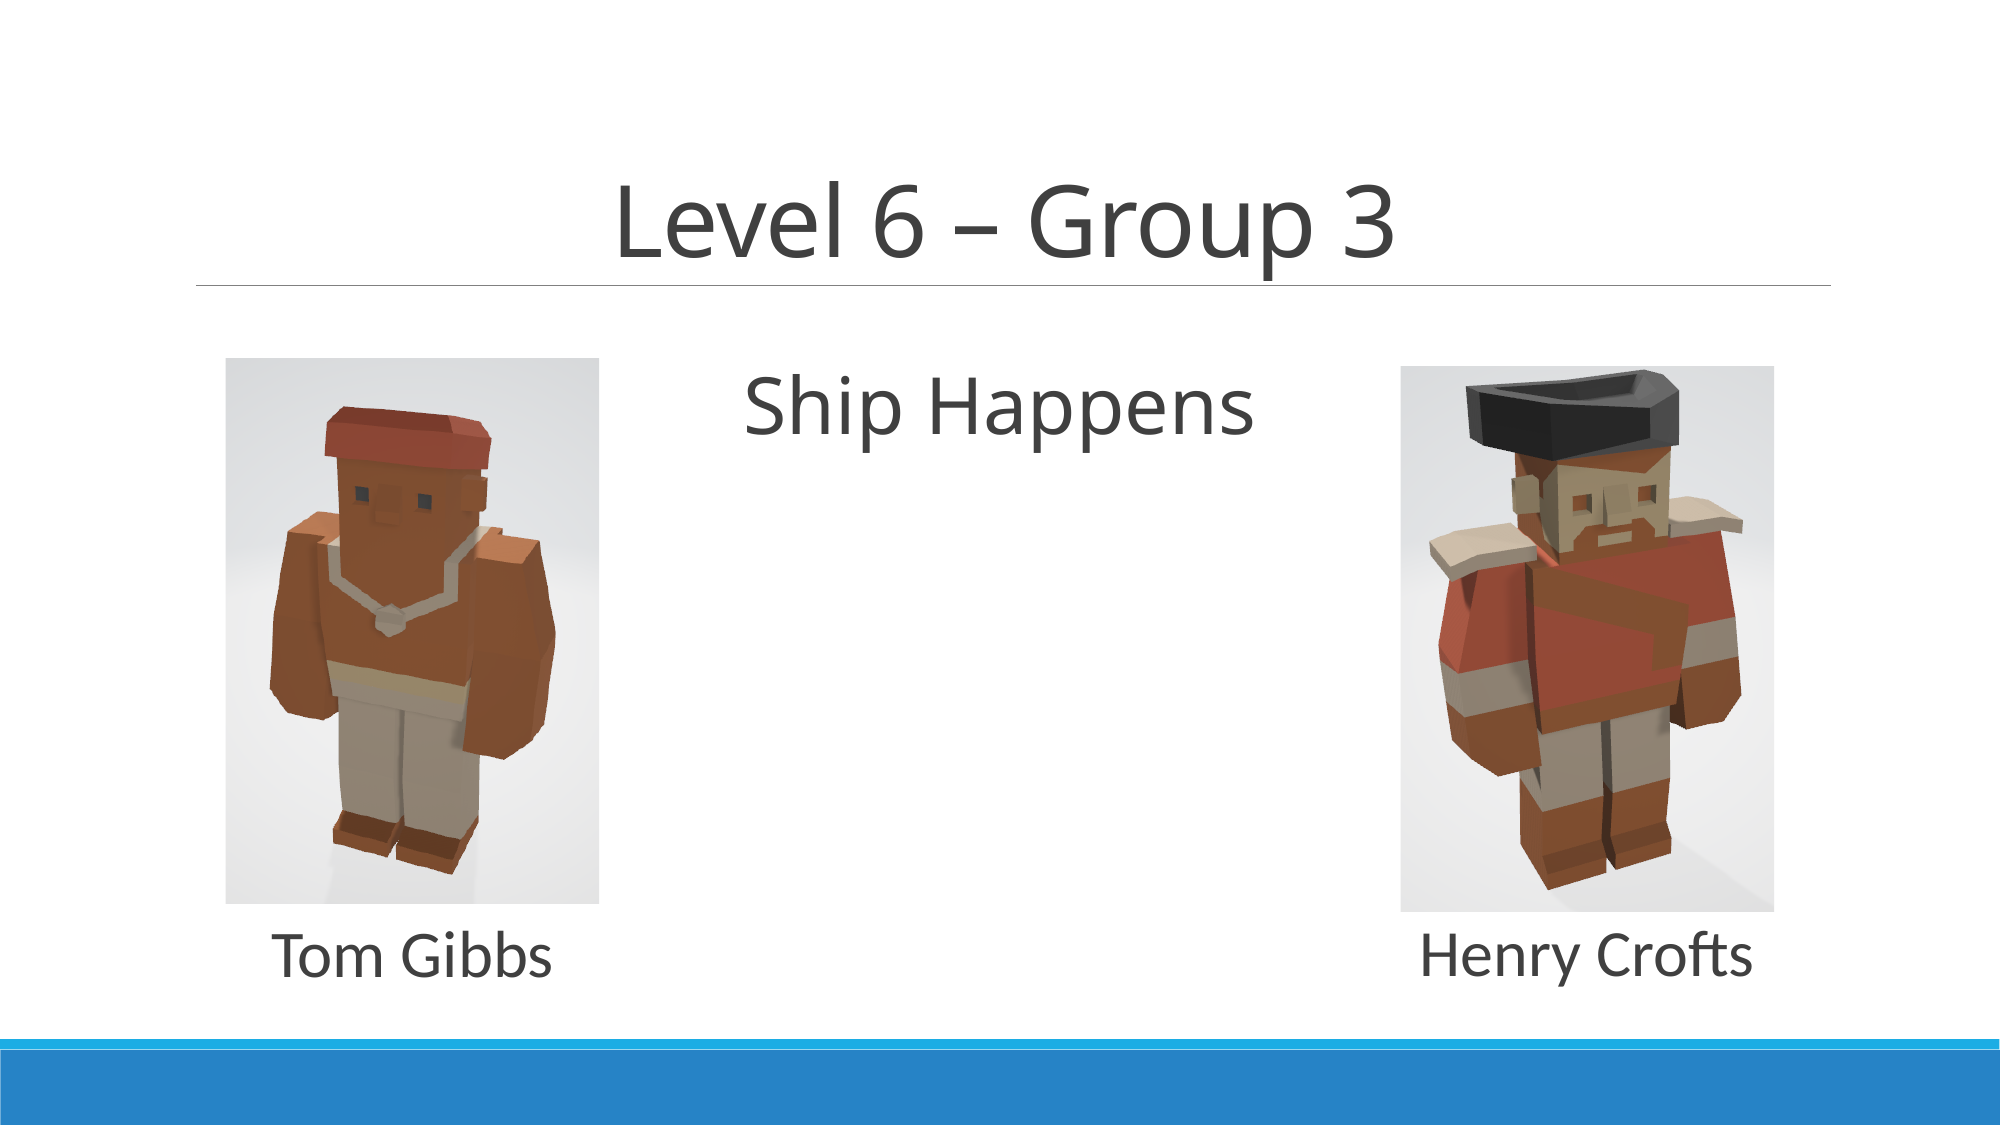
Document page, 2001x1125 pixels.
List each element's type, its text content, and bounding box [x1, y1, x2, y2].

picture [1400, 365, 1775, 913]
title Level 6 – Group 3 [180, 47, 1830, 285]
picture [225, 357, 600, 905]
text_box Henry Crofts [1400, 919, 1775, 999]
text_box Ship Happens [714, 358, 1286, 509]
list Tom Gibbs [225, 911, 600, 999]
